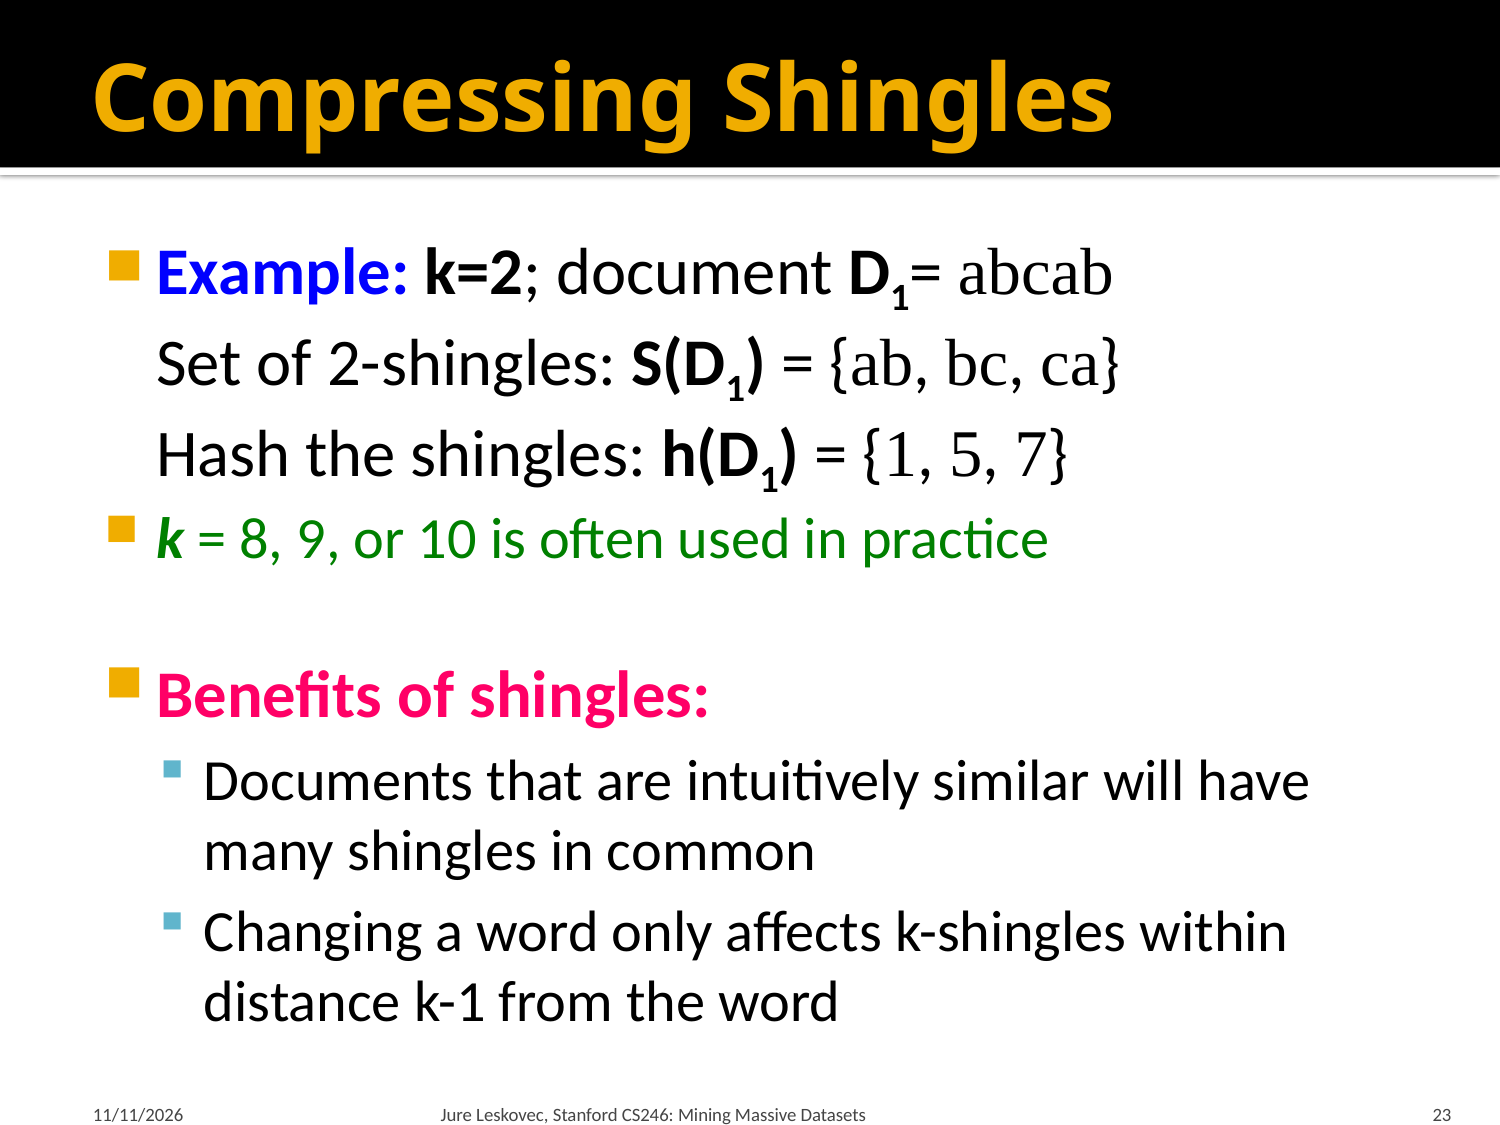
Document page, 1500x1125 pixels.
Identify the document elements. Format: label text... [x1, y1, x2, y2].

footer Jure Leskovec, Stanford CS246: Mining Massive Datasets [433, 1080, 1337, 1125]
list Example: k=2; document D1= abcab Set of 2-shingles: S(D1) = {ab, bc, ca} Hash the shingles: h(D1) = {1, 5, 7} k = 8, 9, or 10 is often used in practice Benefits of shingles: Documents that are intuitively similar will have many shingles in common Changing a word only affects k-shingles within distance k-1 from the word [75, 212, 1388, 1125]
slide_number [75, 1080, 425, 1125]
title Compressing Shingles [75, 12, 1425, 175]
slide_number 23 [1345, 1080, 1467, 1125]
